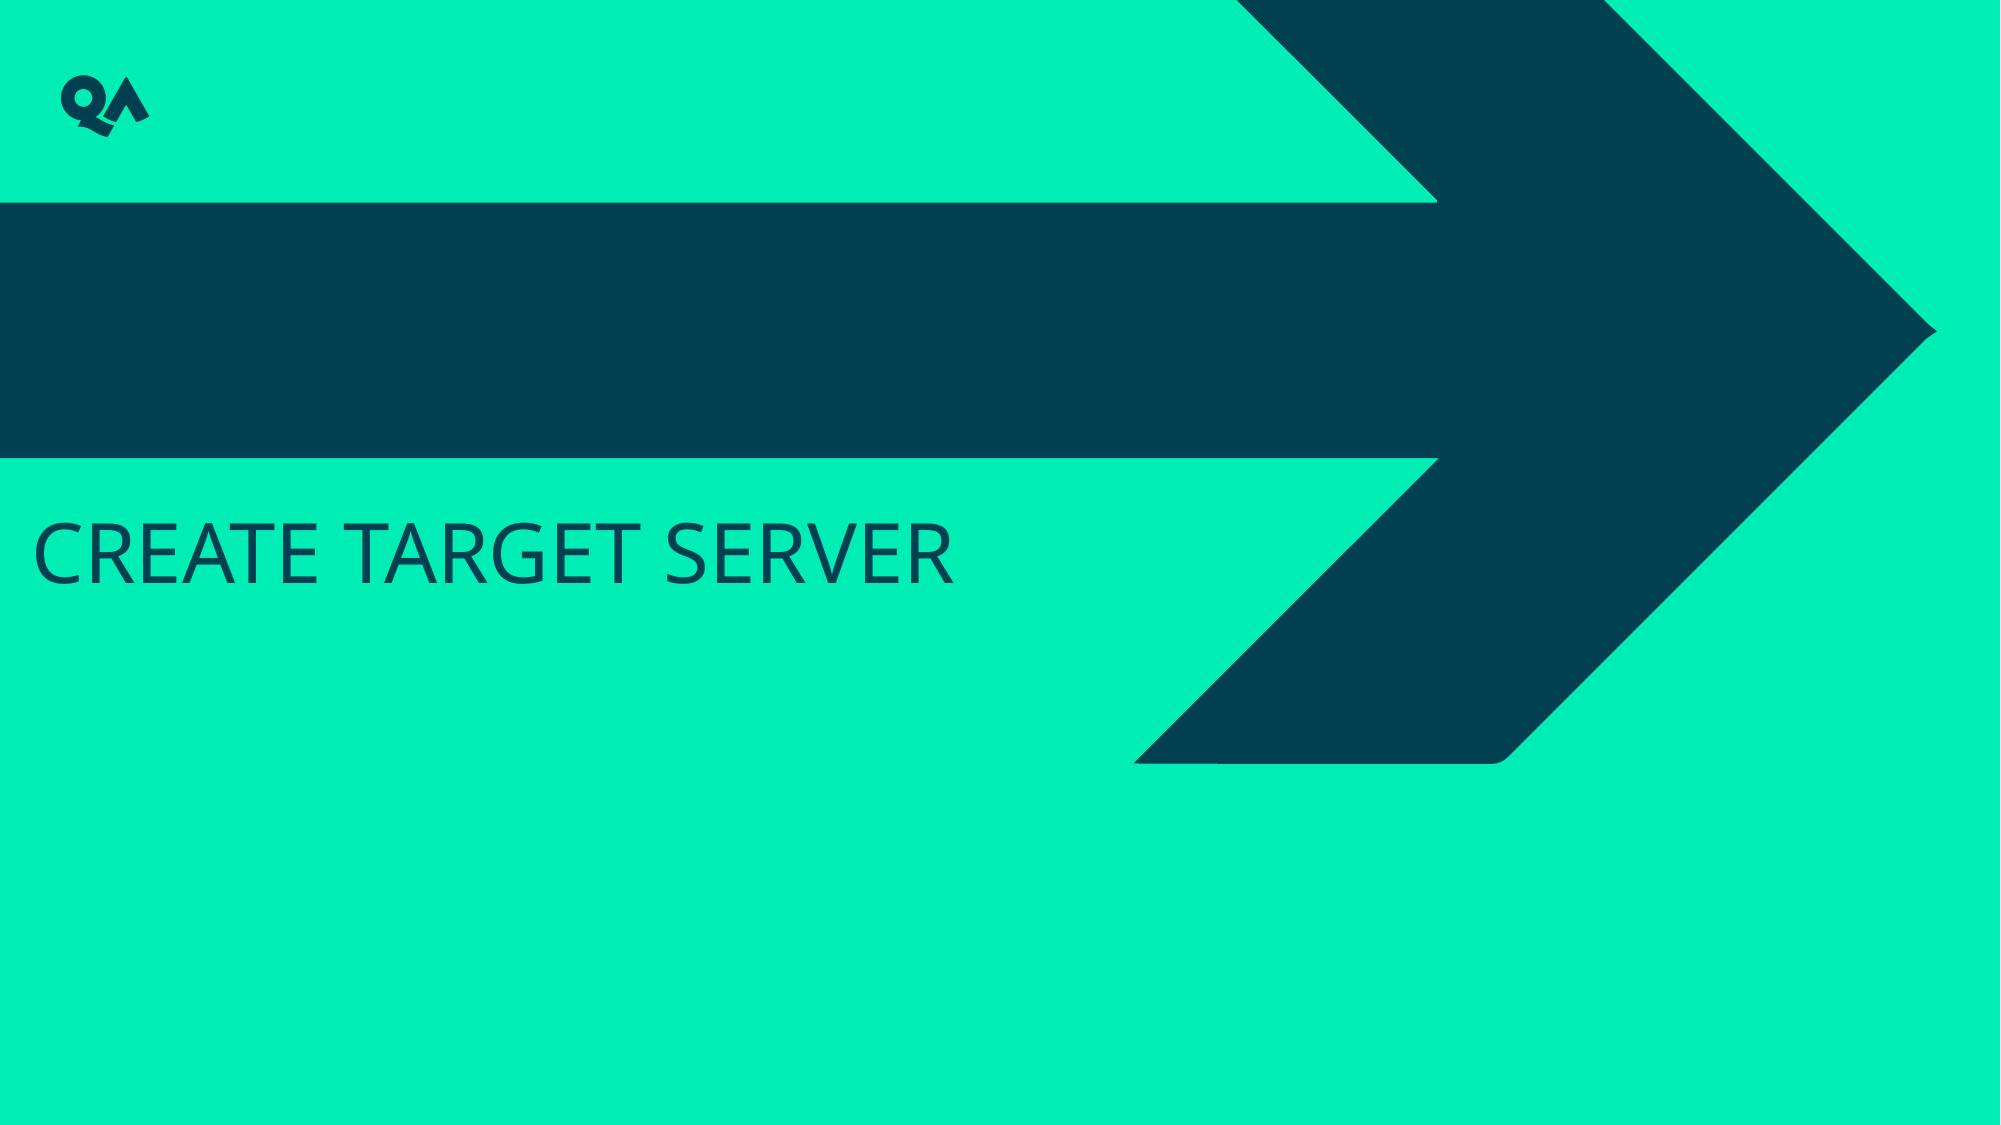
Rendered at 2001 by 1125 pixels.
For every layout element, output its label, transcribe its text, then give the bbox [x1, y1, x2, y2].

picture [44, 61, 166, 148]
title create target server [31, 475, 1389, 789]
